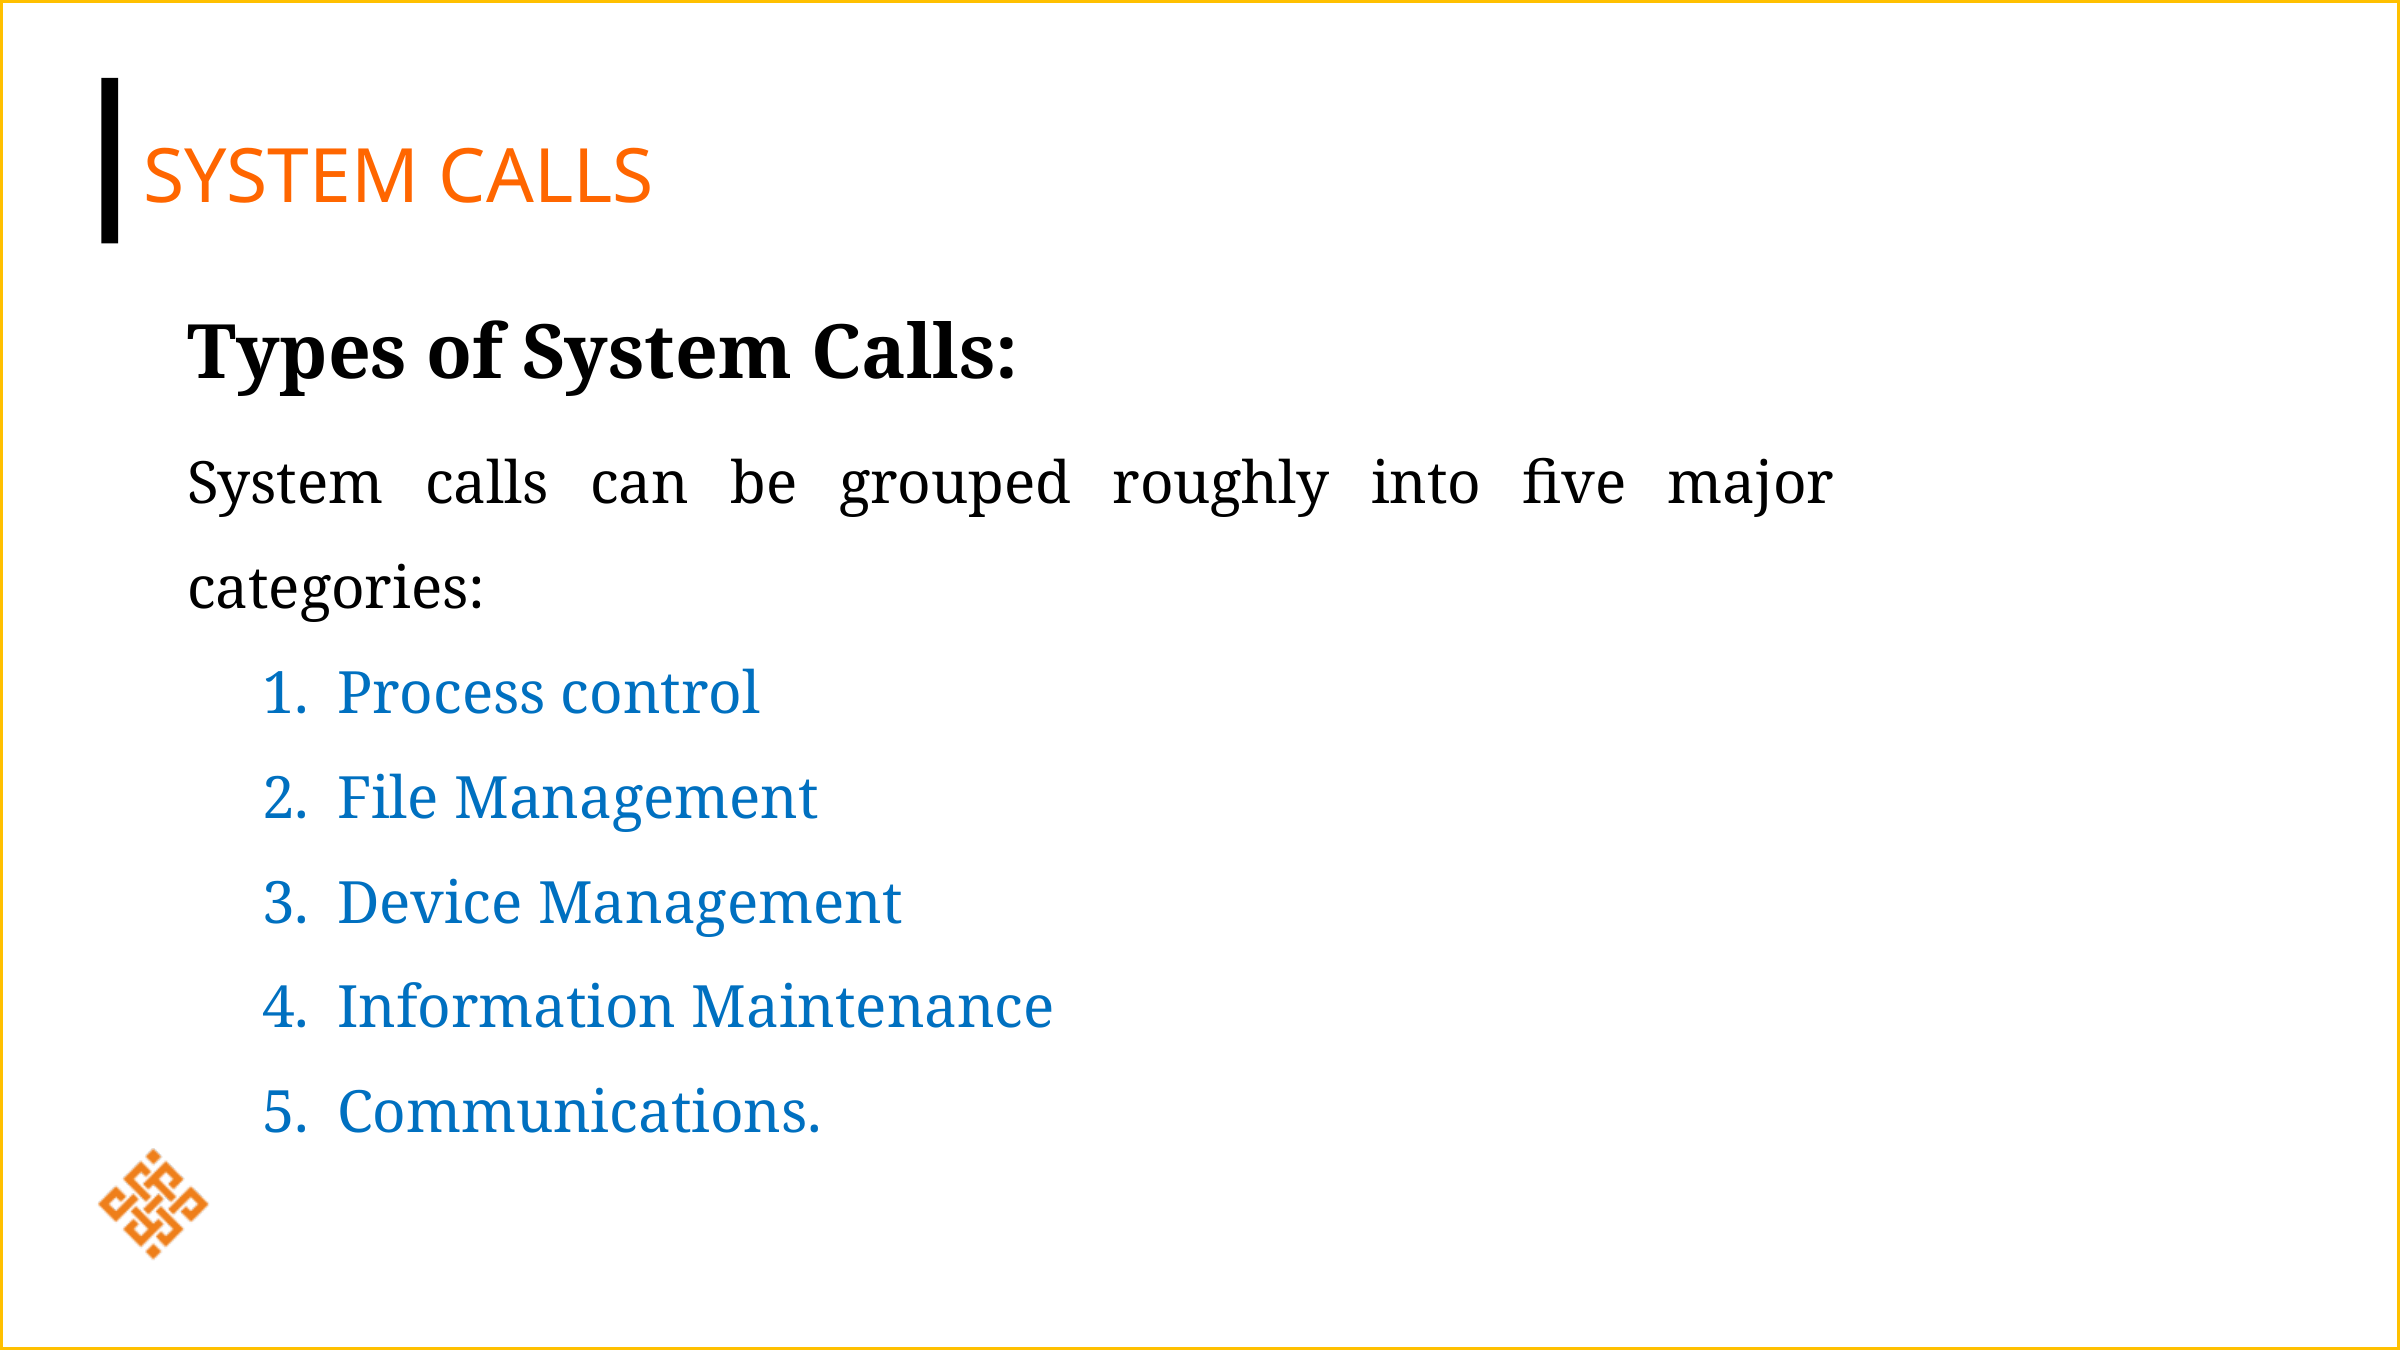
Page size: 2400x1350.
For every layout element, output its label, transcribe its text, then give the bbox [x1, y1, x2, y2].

text_box SYSTEM CALLS [101, 119, 716, 308]
text_box System calls can be grouped roughly into five major categories: Process control File Management Device Management Information Maintenance Communications. [172, 402, 1850, 1152]
text_box Types of System Calls: [172, 296, 1667, 402]
picture [75, 1058, 235, 1350]
